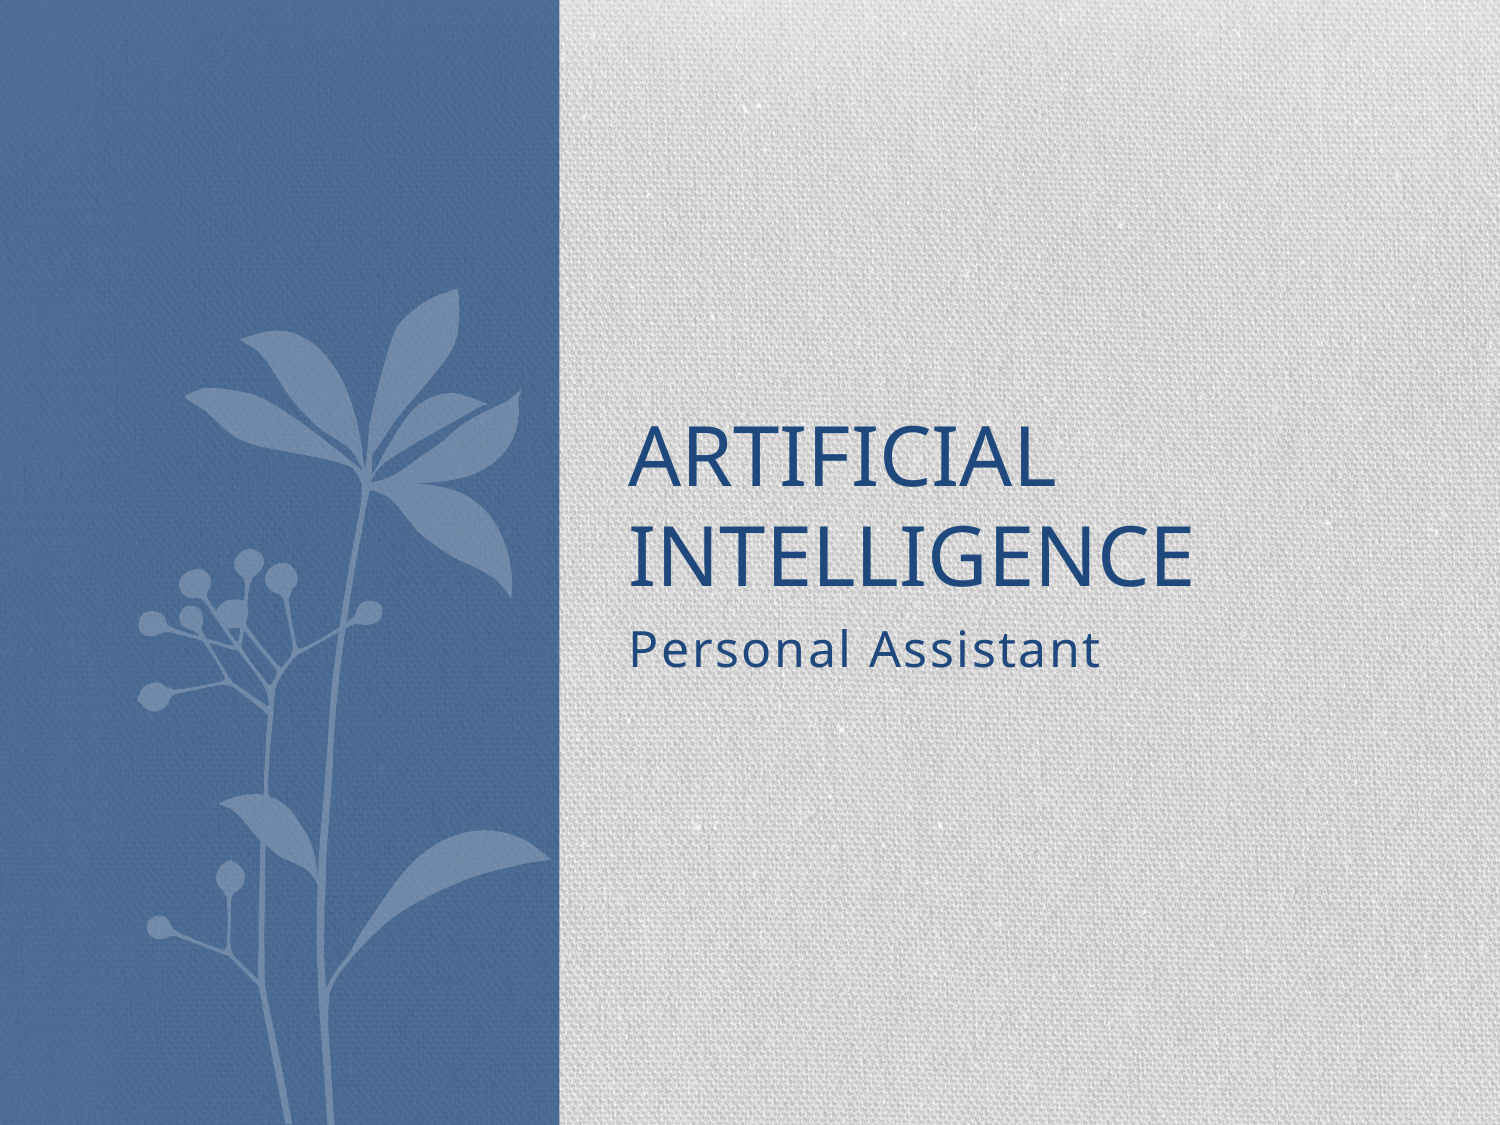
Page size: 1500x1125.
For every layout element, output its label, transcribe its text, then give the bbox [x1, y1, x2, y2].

title Artificial Intelligence [613, 232, 1454, 611]
subtitle Personal Assistant [614, 611, 1454, 870]
